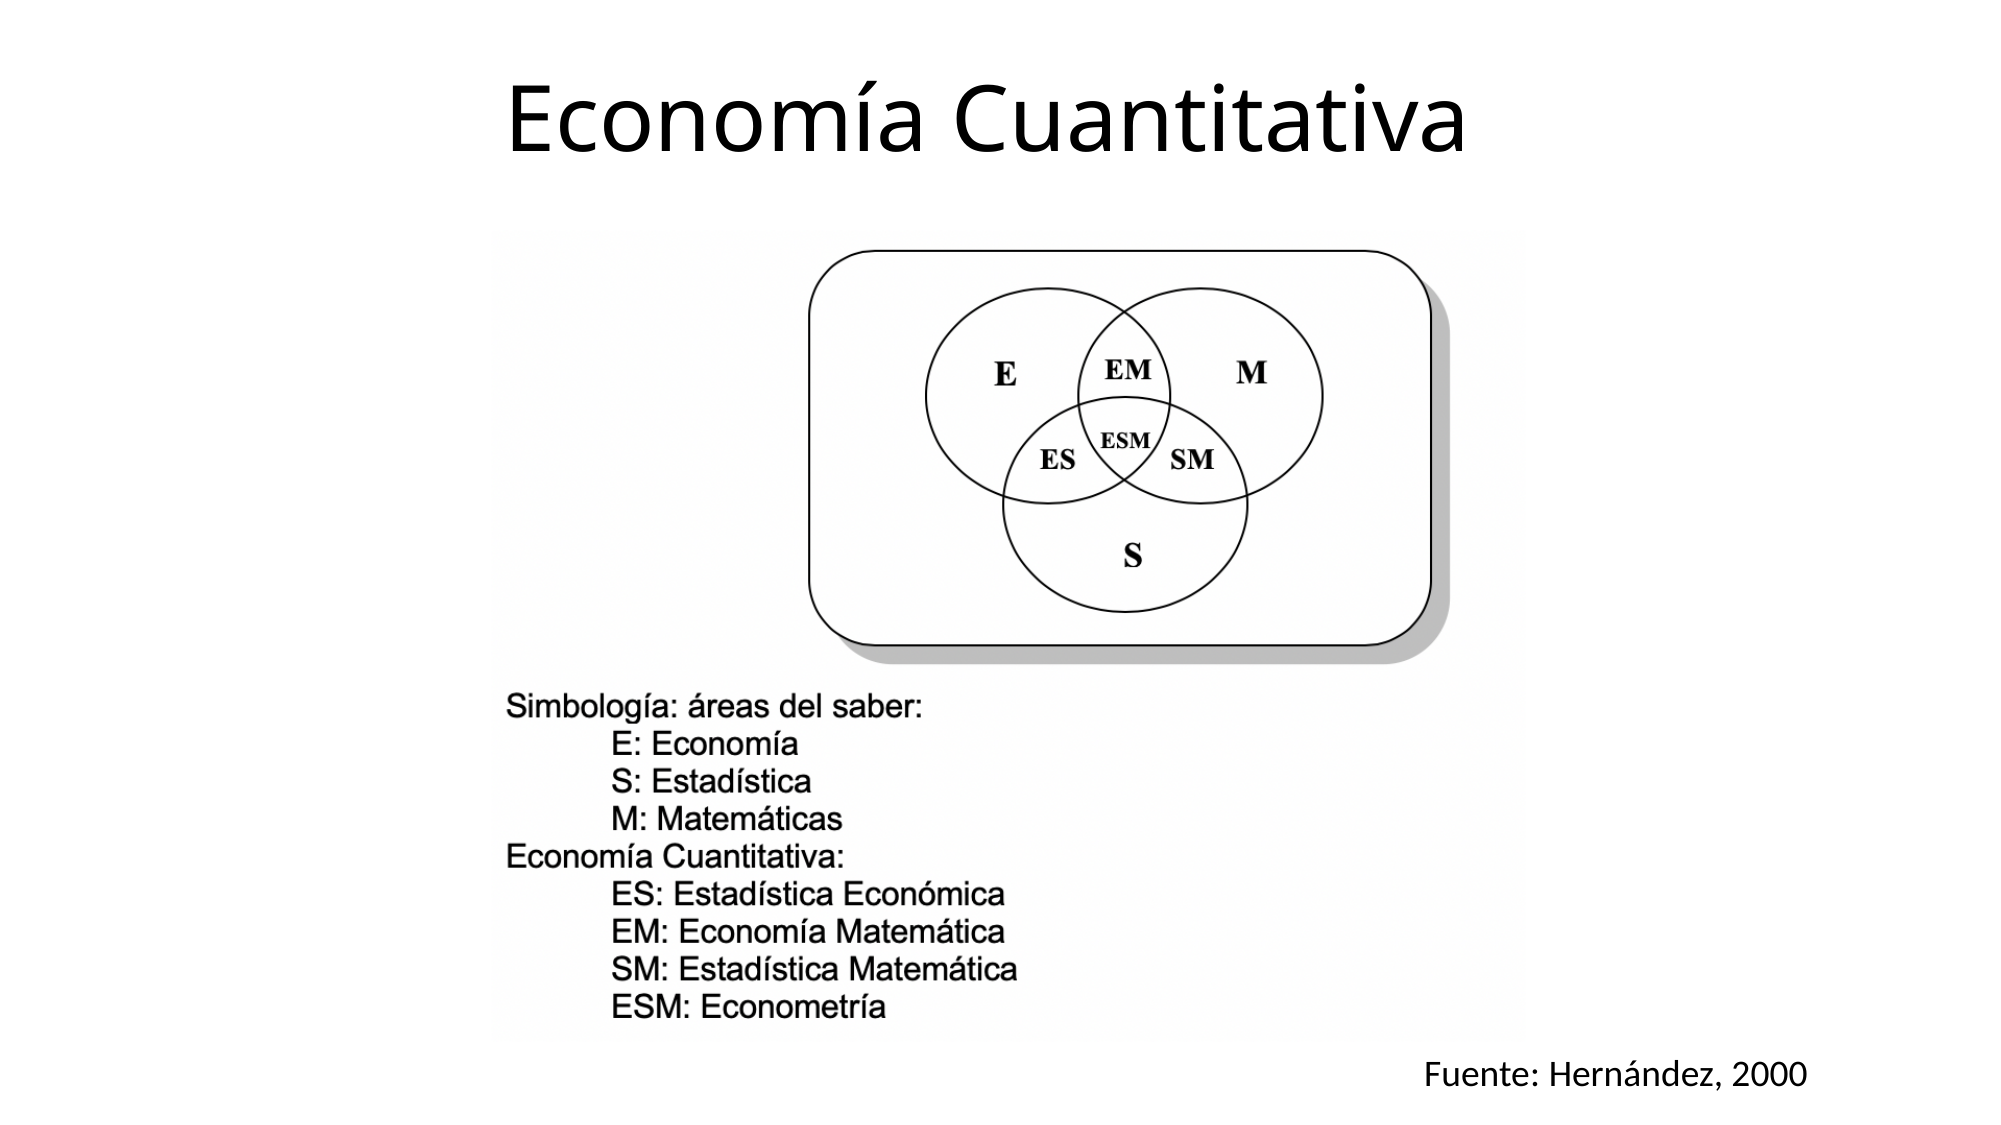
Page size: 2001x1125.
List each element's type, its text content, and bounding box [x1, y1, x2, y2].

text_box Fuente: Hernández, 2000 [1409, 1041, 1967, 1101]
picture [491, 230, 1526, 1042]
title Economía Cuantitativa [125, 13, 1851, 231]
